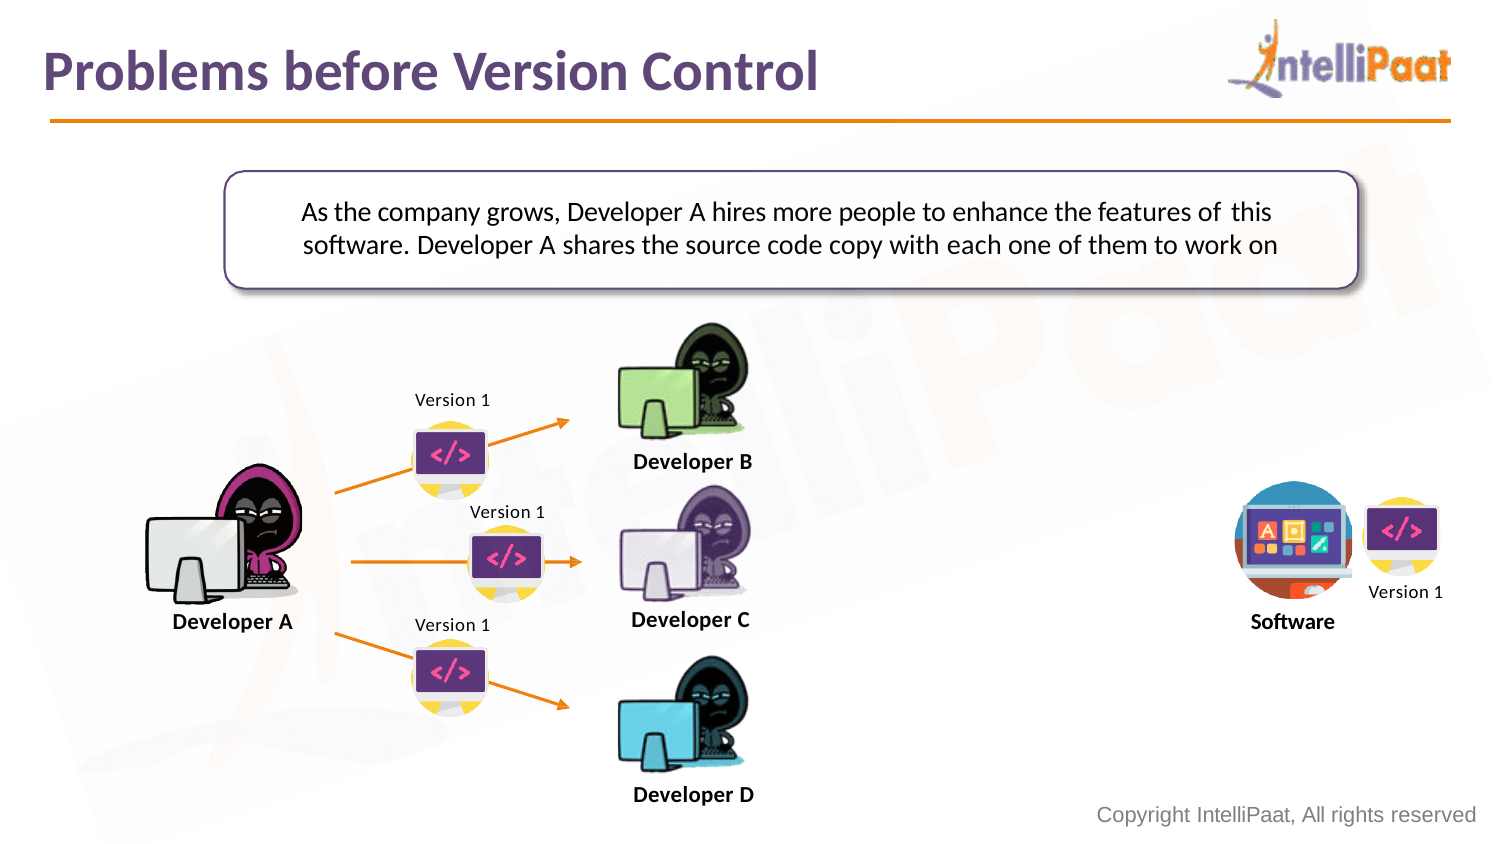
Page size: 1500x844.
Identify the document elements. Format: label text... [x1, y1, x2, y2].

footer Copyright IntelliPaat, All rights reserved [1094, 801, 1485, 844]
text_box [0, 0, 1494, 844]
